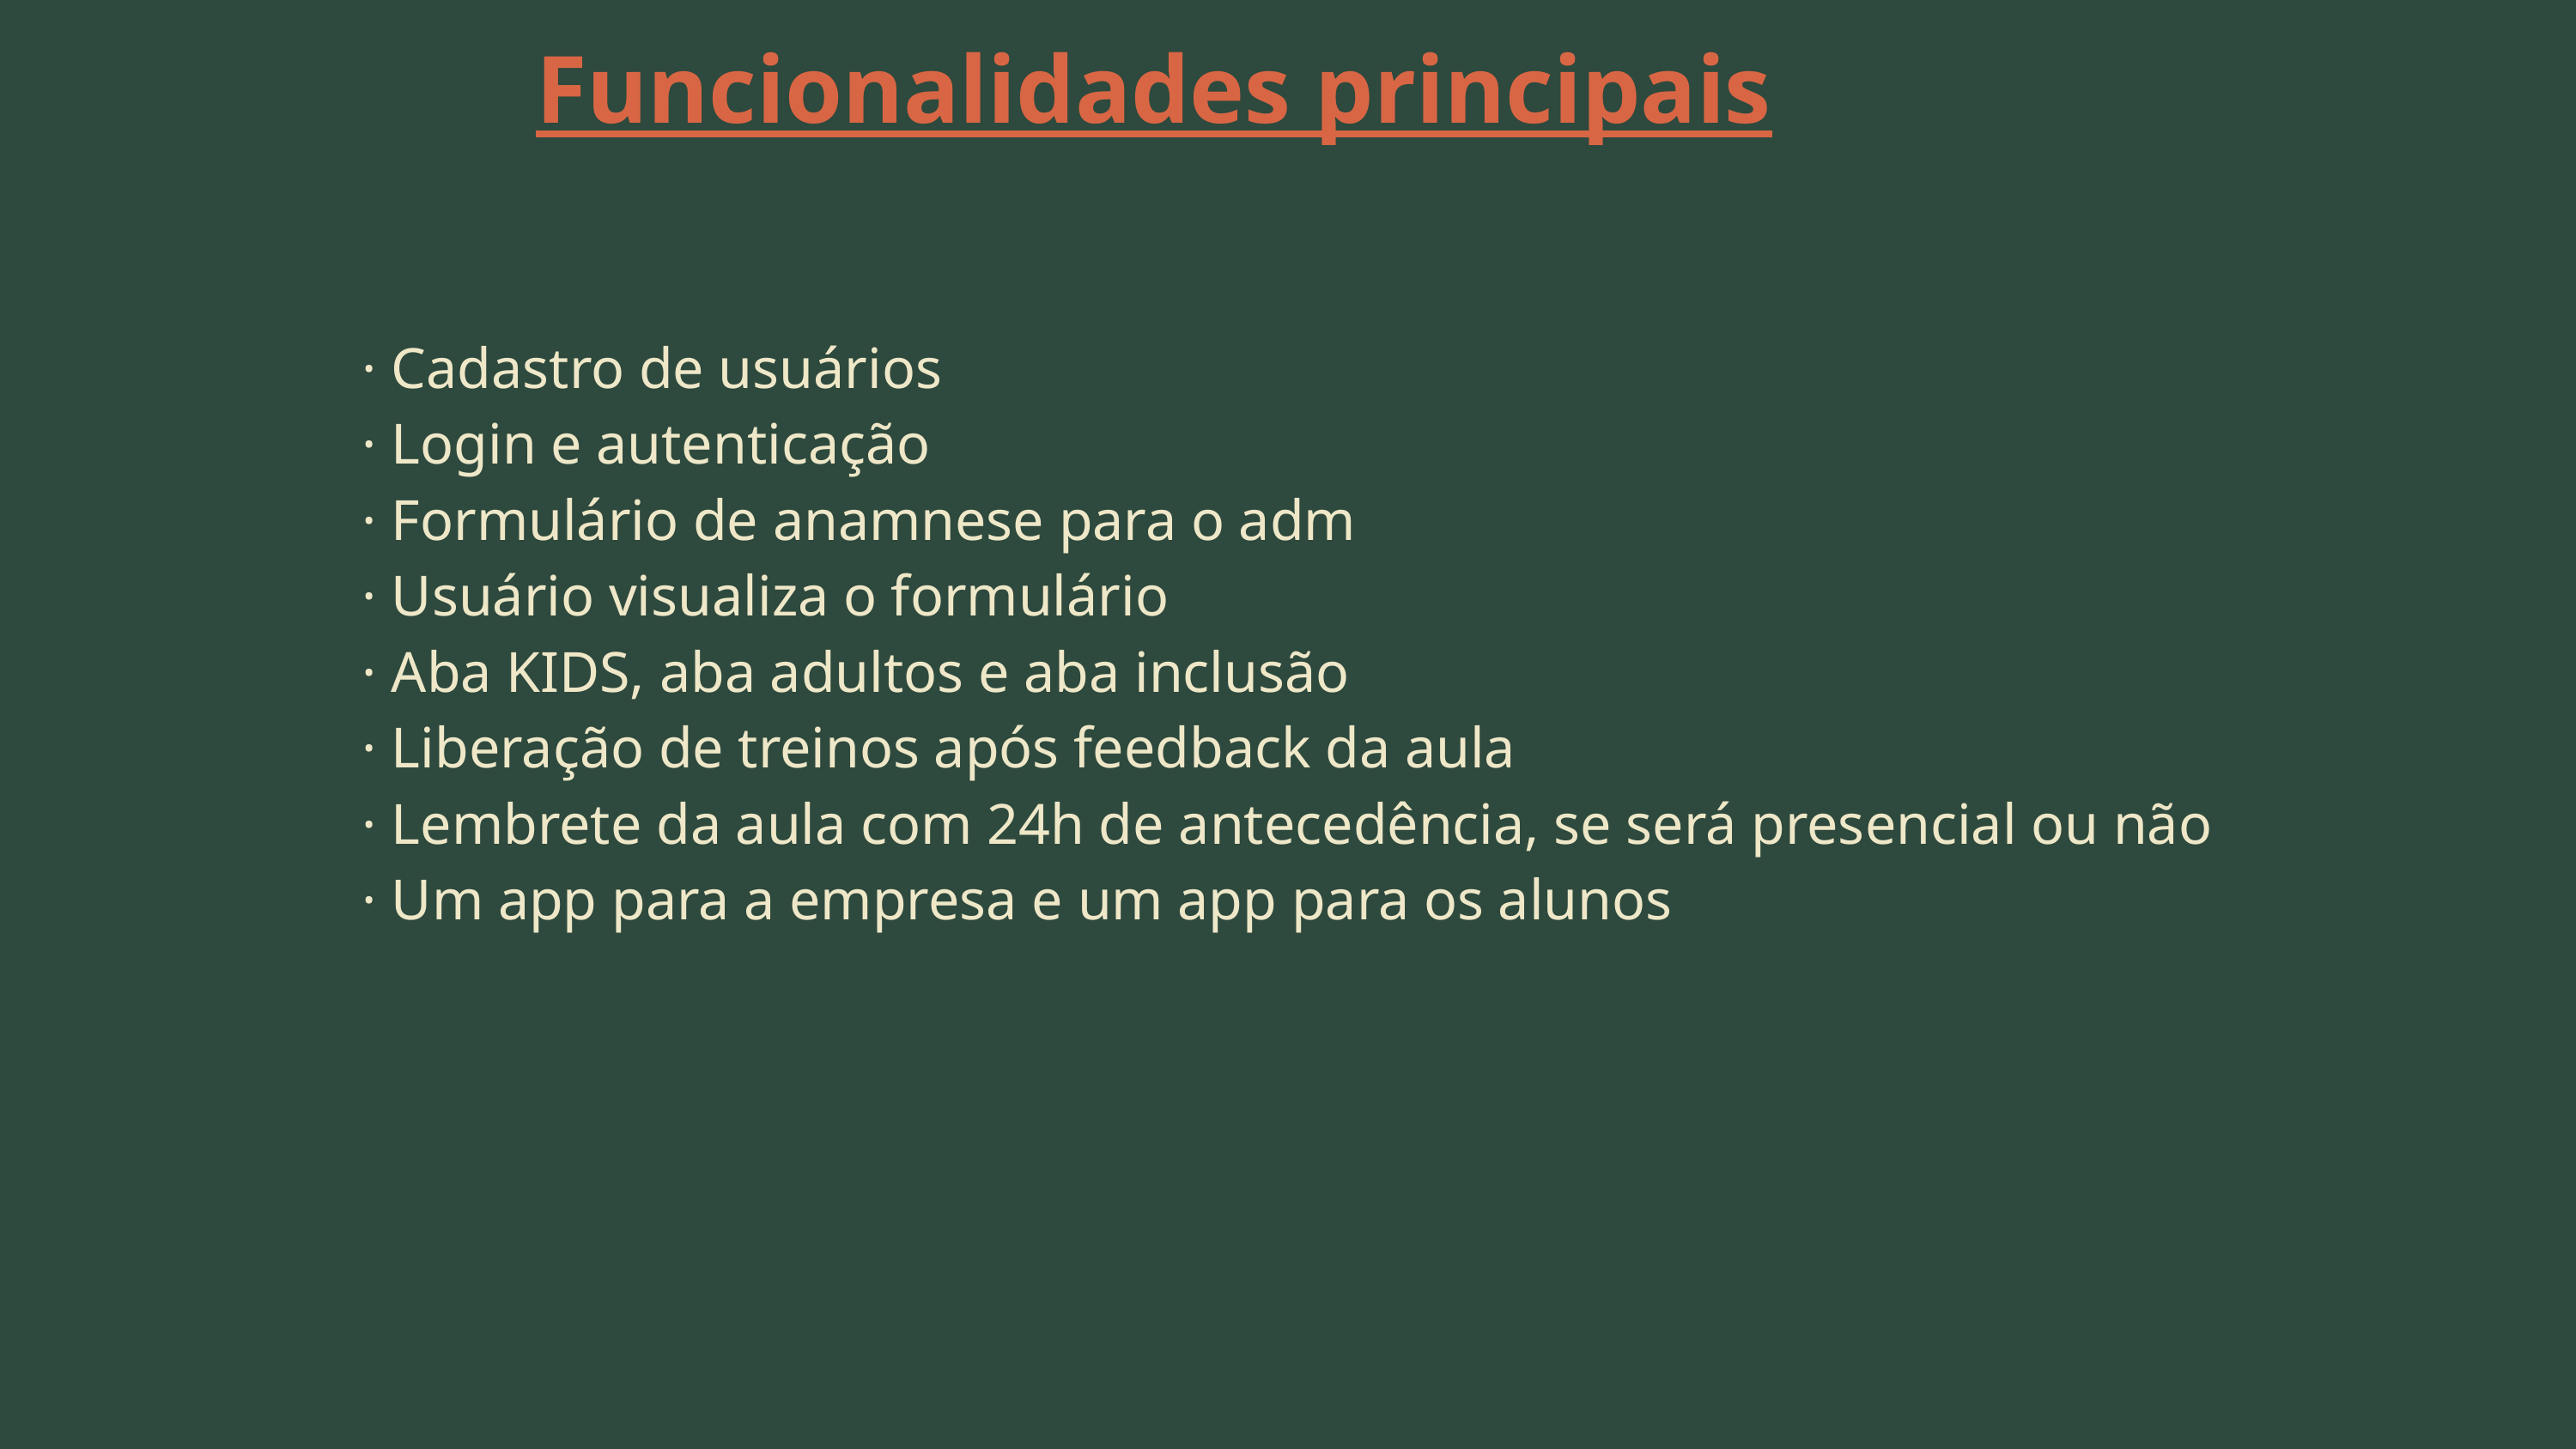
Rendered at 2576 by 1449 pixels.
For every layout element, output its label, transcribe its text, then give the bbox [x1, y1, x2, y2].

text_box · Cadastro de usuários · Login e autenticação · Formulário de anamnese para o adm · Usuário visualiza o formulário · Aba KIDS, aba adultos e aba inclusão · Liberação de treinos após feedback da aula · Lembrete da aula com 24h de antecedência, se será presencial ou não · Um app para a empresa e um app para os alunos [361, 323, 2366, 1083]
text_box Funcionalidades principais [536, 52, 1869, 142]
